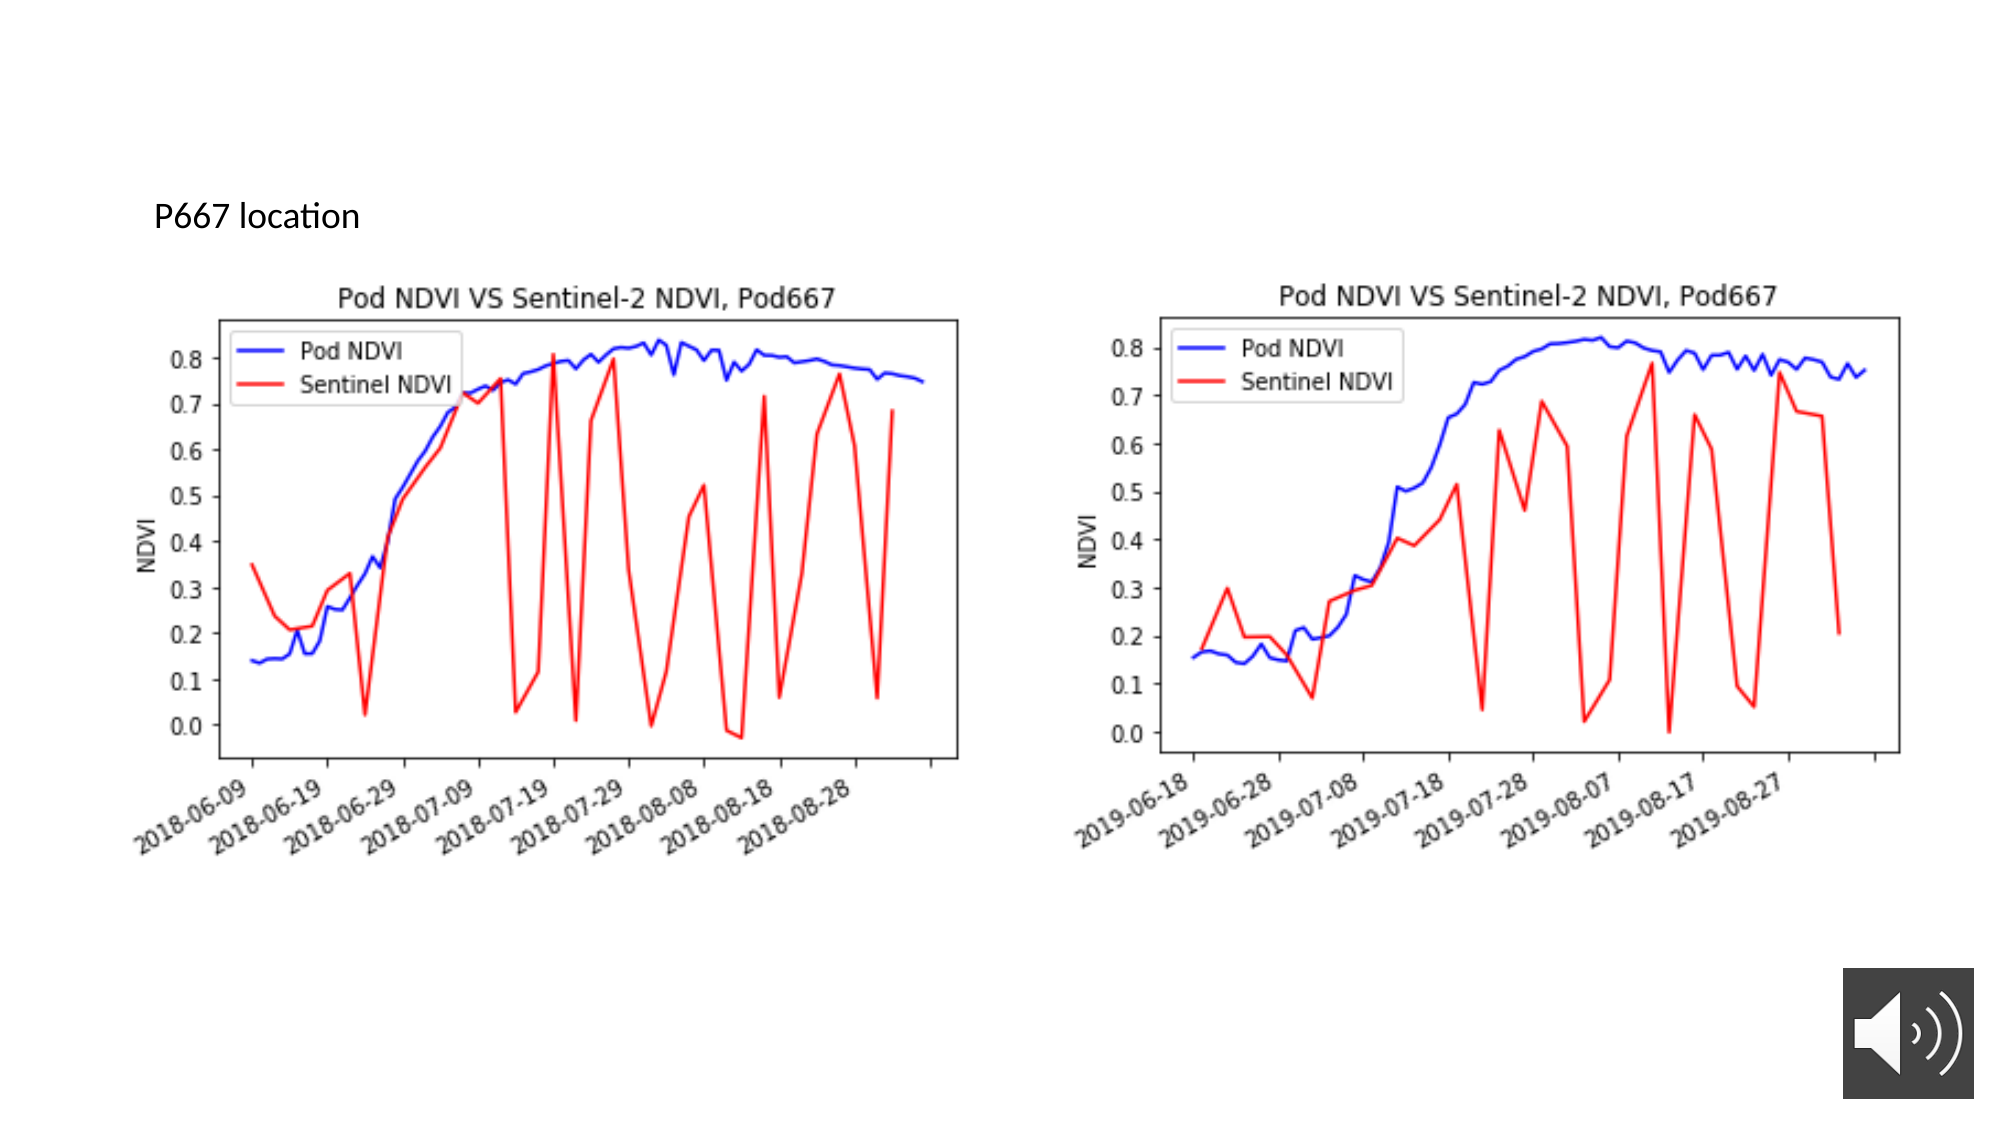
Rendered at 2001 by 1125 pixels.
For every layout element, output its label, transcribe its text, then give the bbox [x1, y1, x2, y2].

picture [97, 264, 990, 863]
text_box P667 location [139, 183, 590, 244]
picture [1072, 262, 1921, 863]
picture [1841, 966, 1975, 1100]
